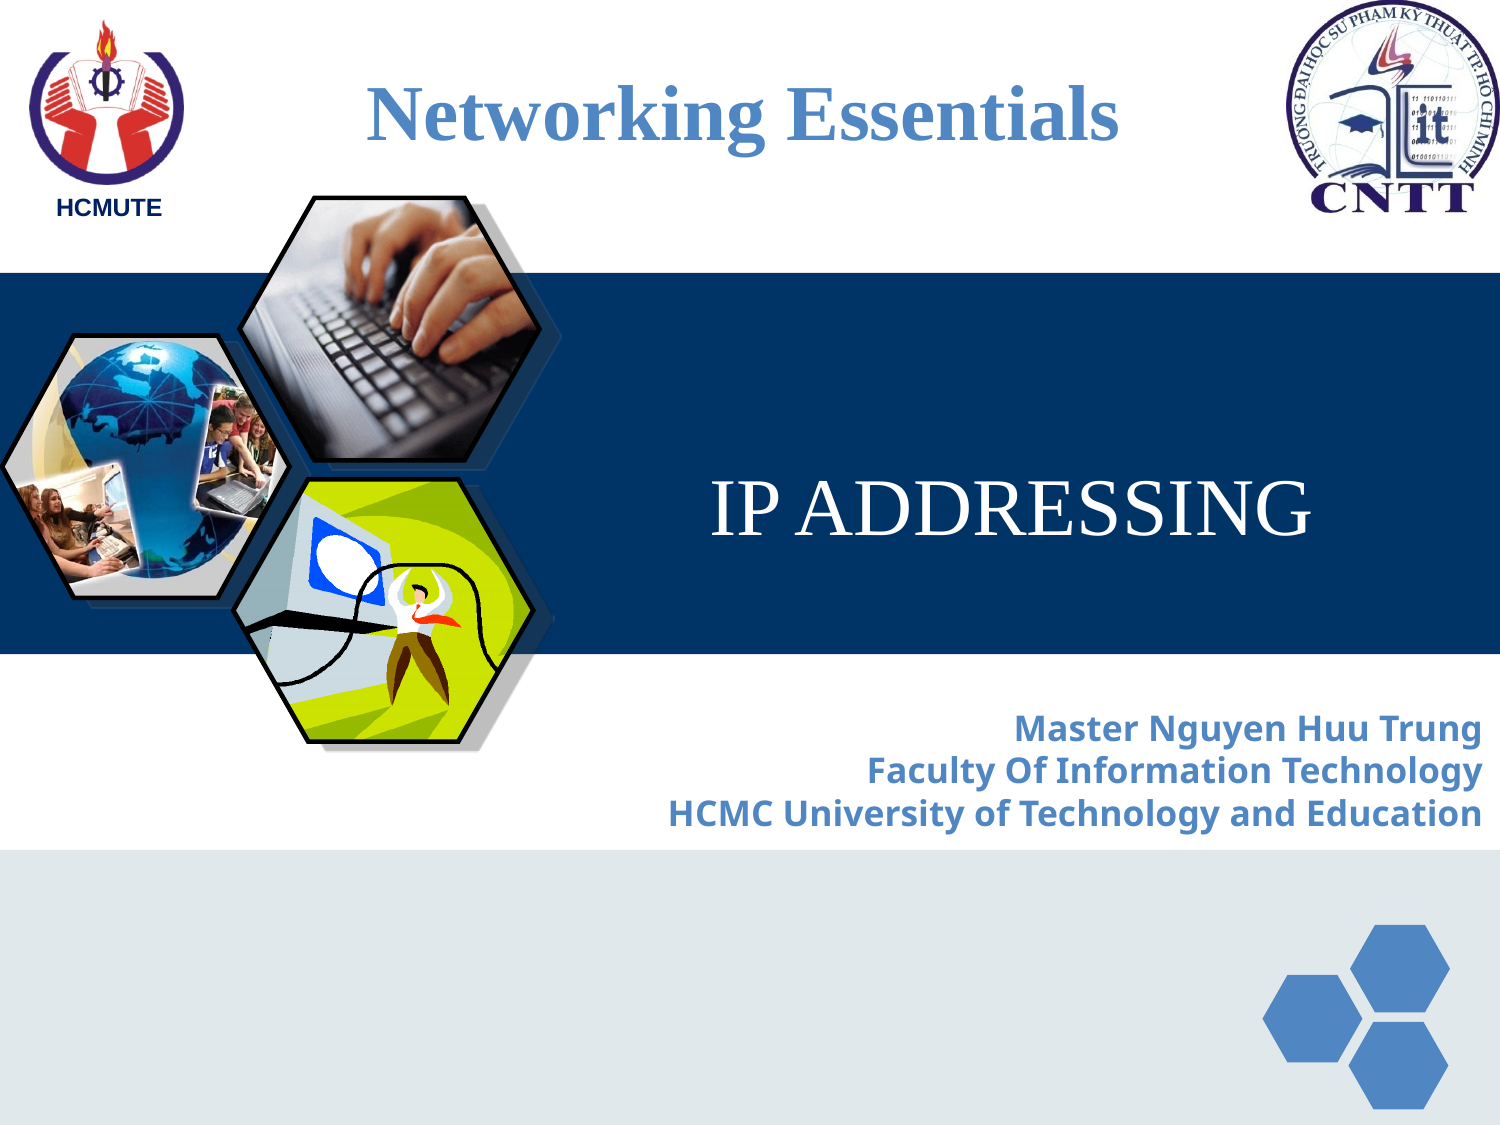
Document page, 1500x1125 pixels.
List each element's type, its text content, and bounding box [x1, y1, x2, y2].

subtitle IP ADDRESSING [568, 397, 1455, 560]
picture [1286, 0, 1500, 213]
picture [237, 482, 530, 739]
picture [29, 19, 184, 185]
picture [243, 201, 536, 458]
text_box Master Nguyen Huu Trung Faculty Of Information Technology HCMC University of Technology and Education [525, 698, 1498, 841]
picture [6, 338, 286, 595]
